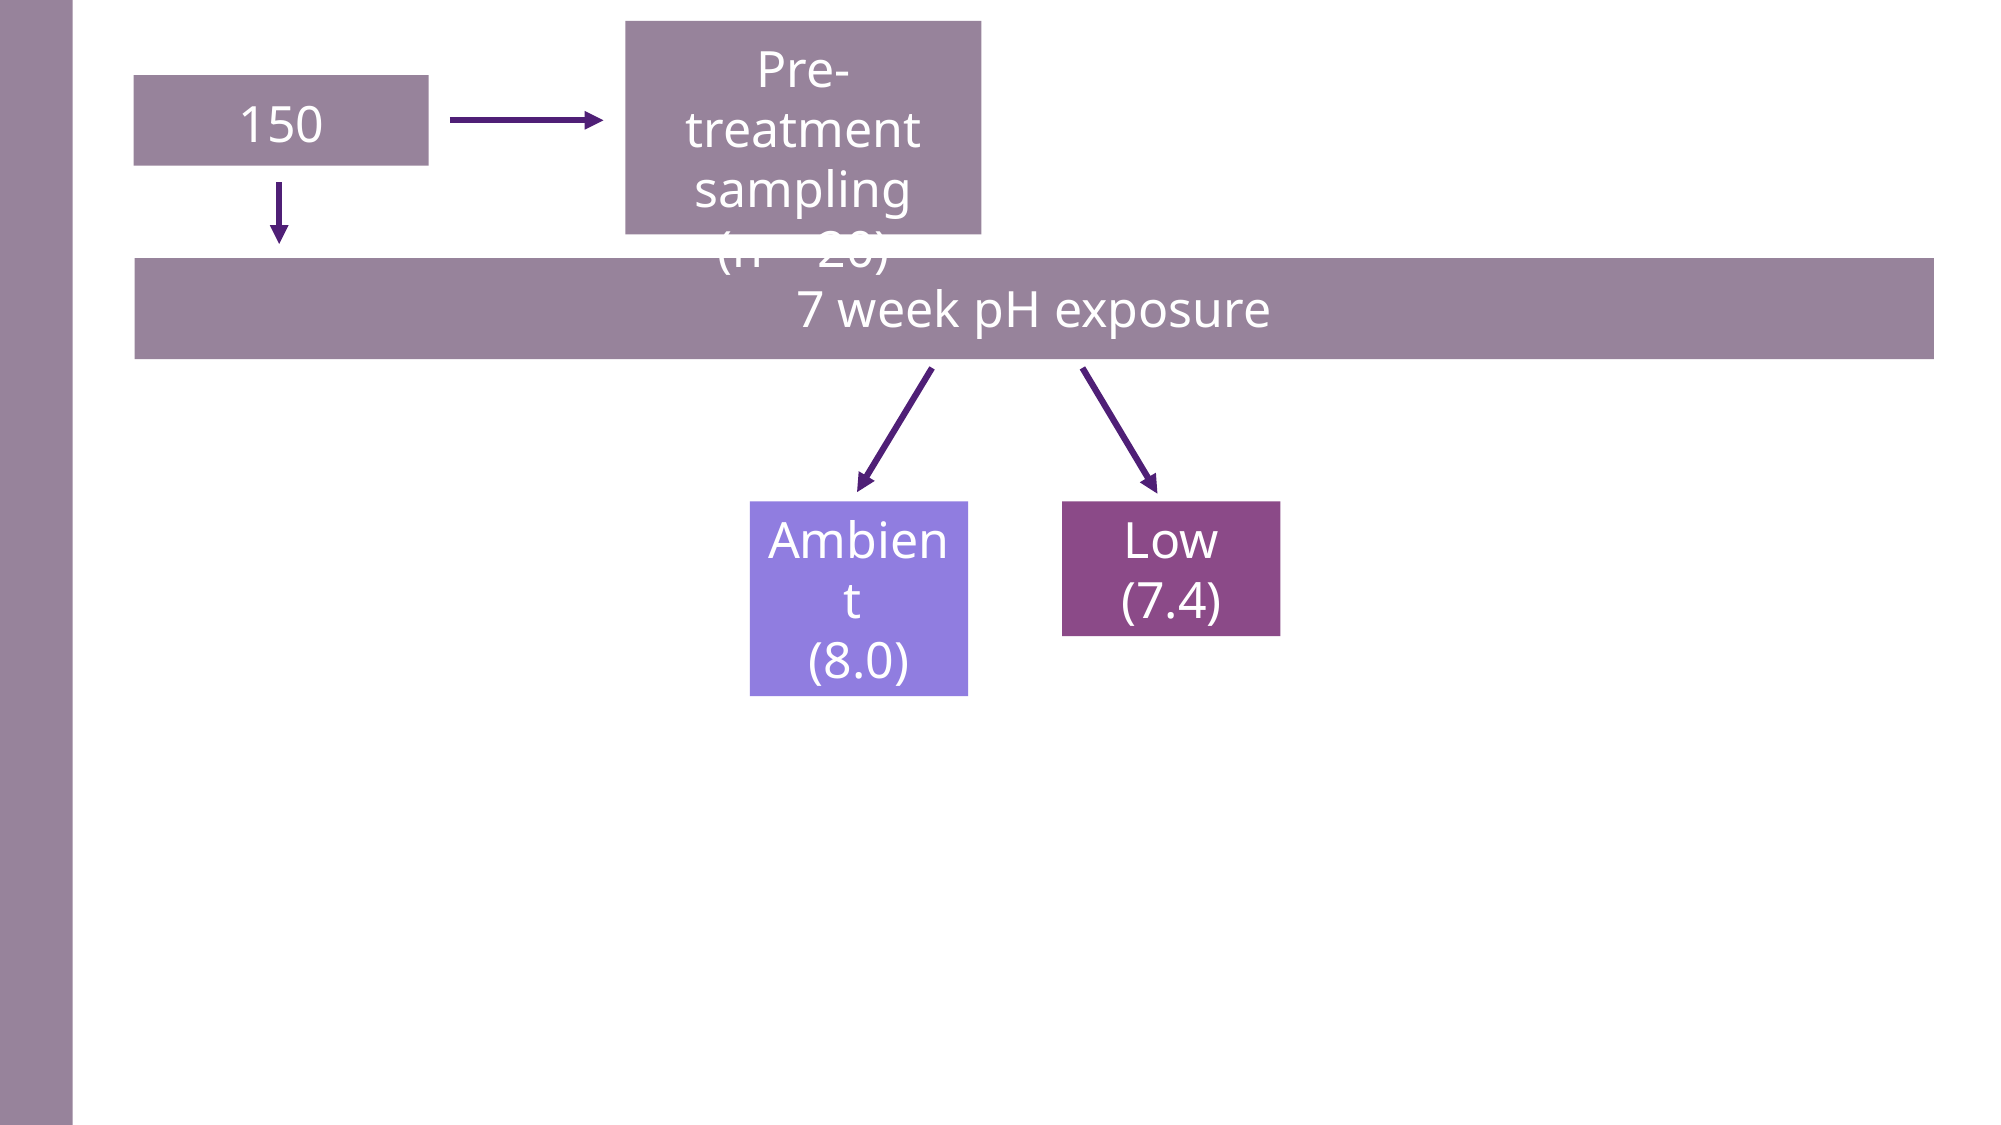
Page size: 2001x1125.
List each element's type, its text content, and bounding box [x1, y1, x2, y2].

text_box [0, 0, 74, 1125]
text_box [624, 20, 982, 235]
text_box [134, 258, 1934, 360]
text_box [1082, 367, 1158, 494]
text_box Pre-treatment sampling (n = 20) [625, 30, 982, 258]
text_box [133, 74, 429, 166]
text_box Low (7.4) [1062, 501, 1281, 637]
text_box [856, 367, 932, 493]
text_box Ambient (8.0) [749, 501, 969, 697]
